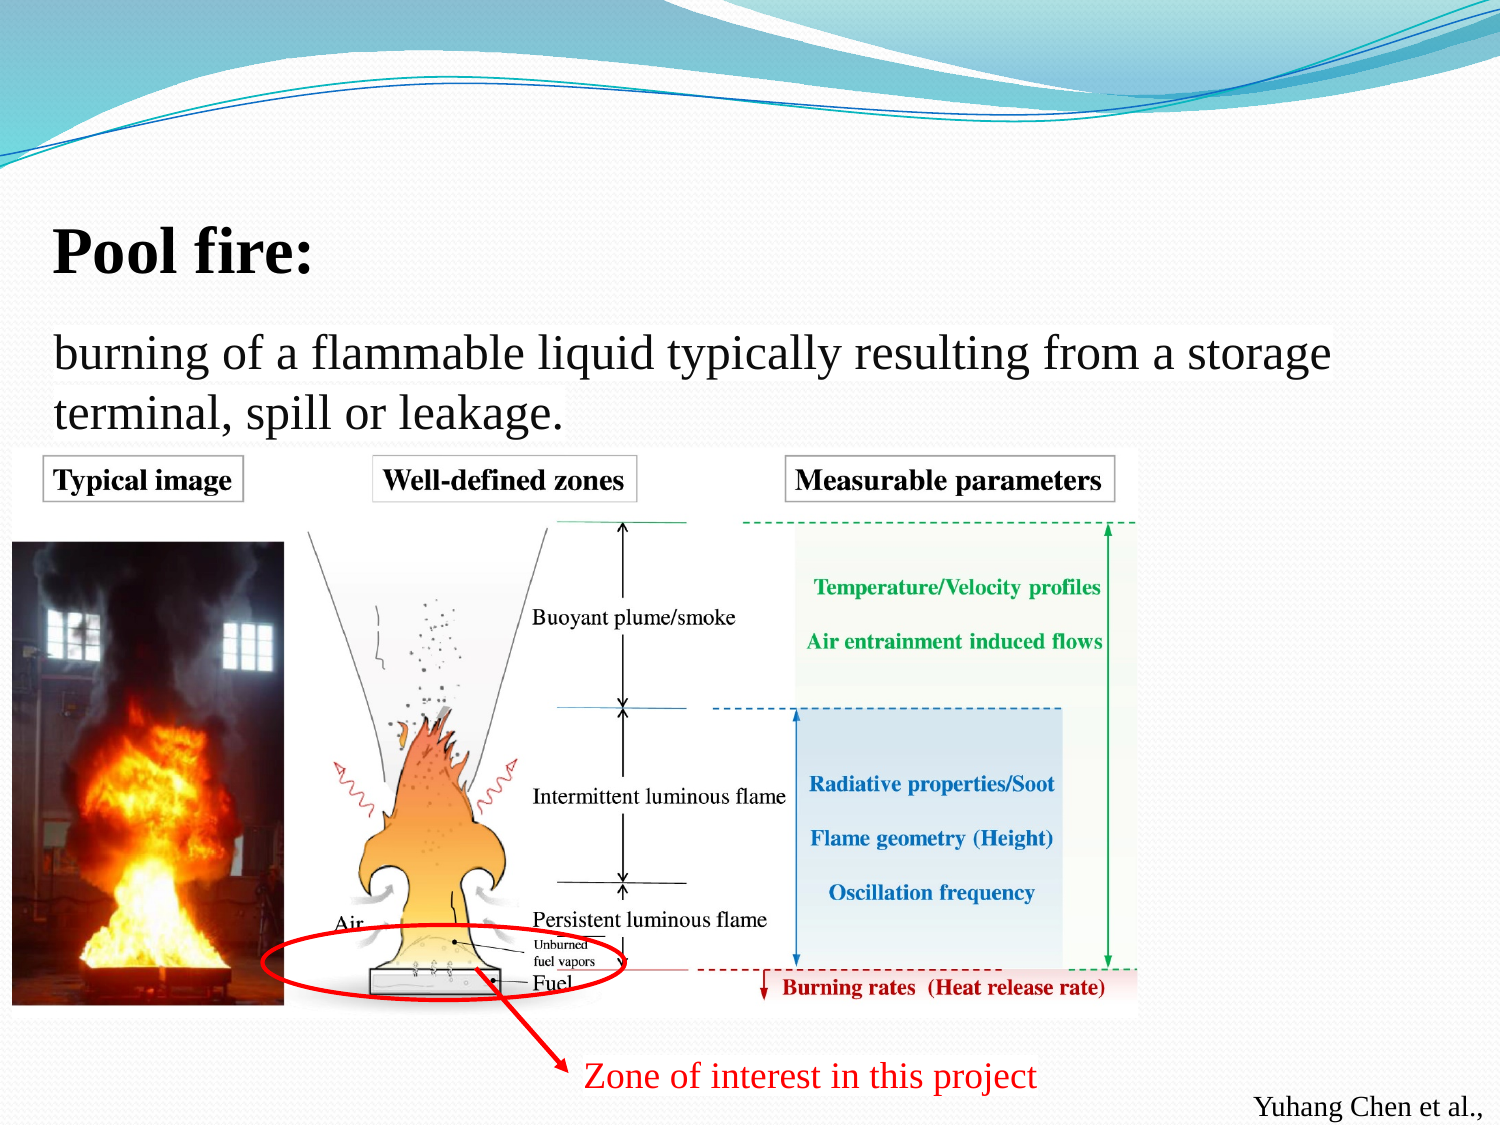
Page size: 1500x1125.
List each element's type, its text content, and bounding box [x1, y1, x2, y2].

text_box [475, 967, 569, 1074]
text_box Yuhang Chen et al., [1238, 1079, 1499, 1125]
text_box Zone of interest in this project [568, 1043, 1113, 1103]
text_box Future scope [568, 1043, 575, 1085]
picture [12, 448, 1138, 1018]
text_box Pool fire: [37, 199, 1047, 295]
text_box burning of a flammable liquid typically resulting from a storage terminal, spill or leakage. [39, 312, 1500, 448]
